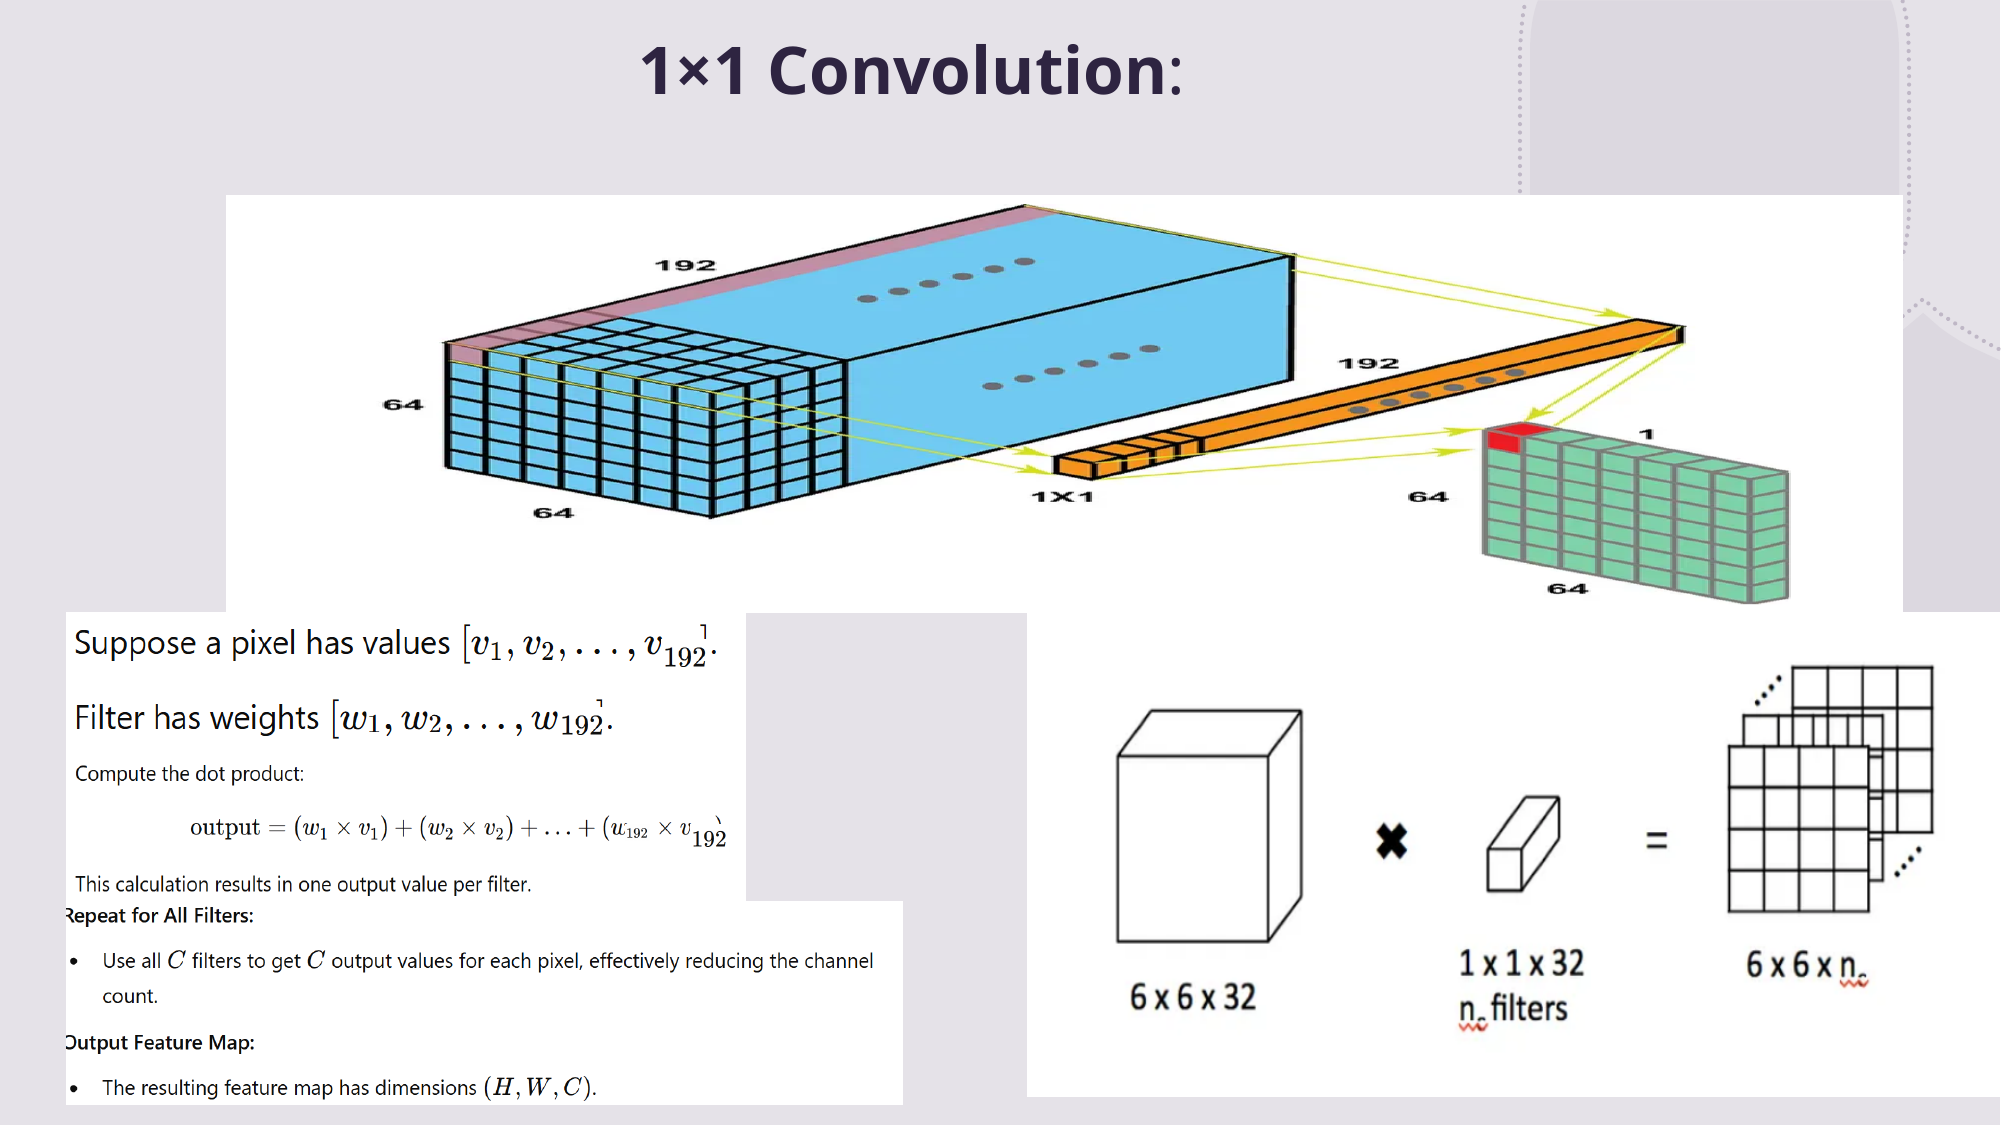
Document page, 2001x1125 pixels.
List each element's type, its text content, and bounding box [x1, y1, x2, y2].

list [1027, 612, 2000, 1097]
picture [66, 195, 1903, 1105]
title 1×1 Convolution: [158, 20, 1648, 195]
